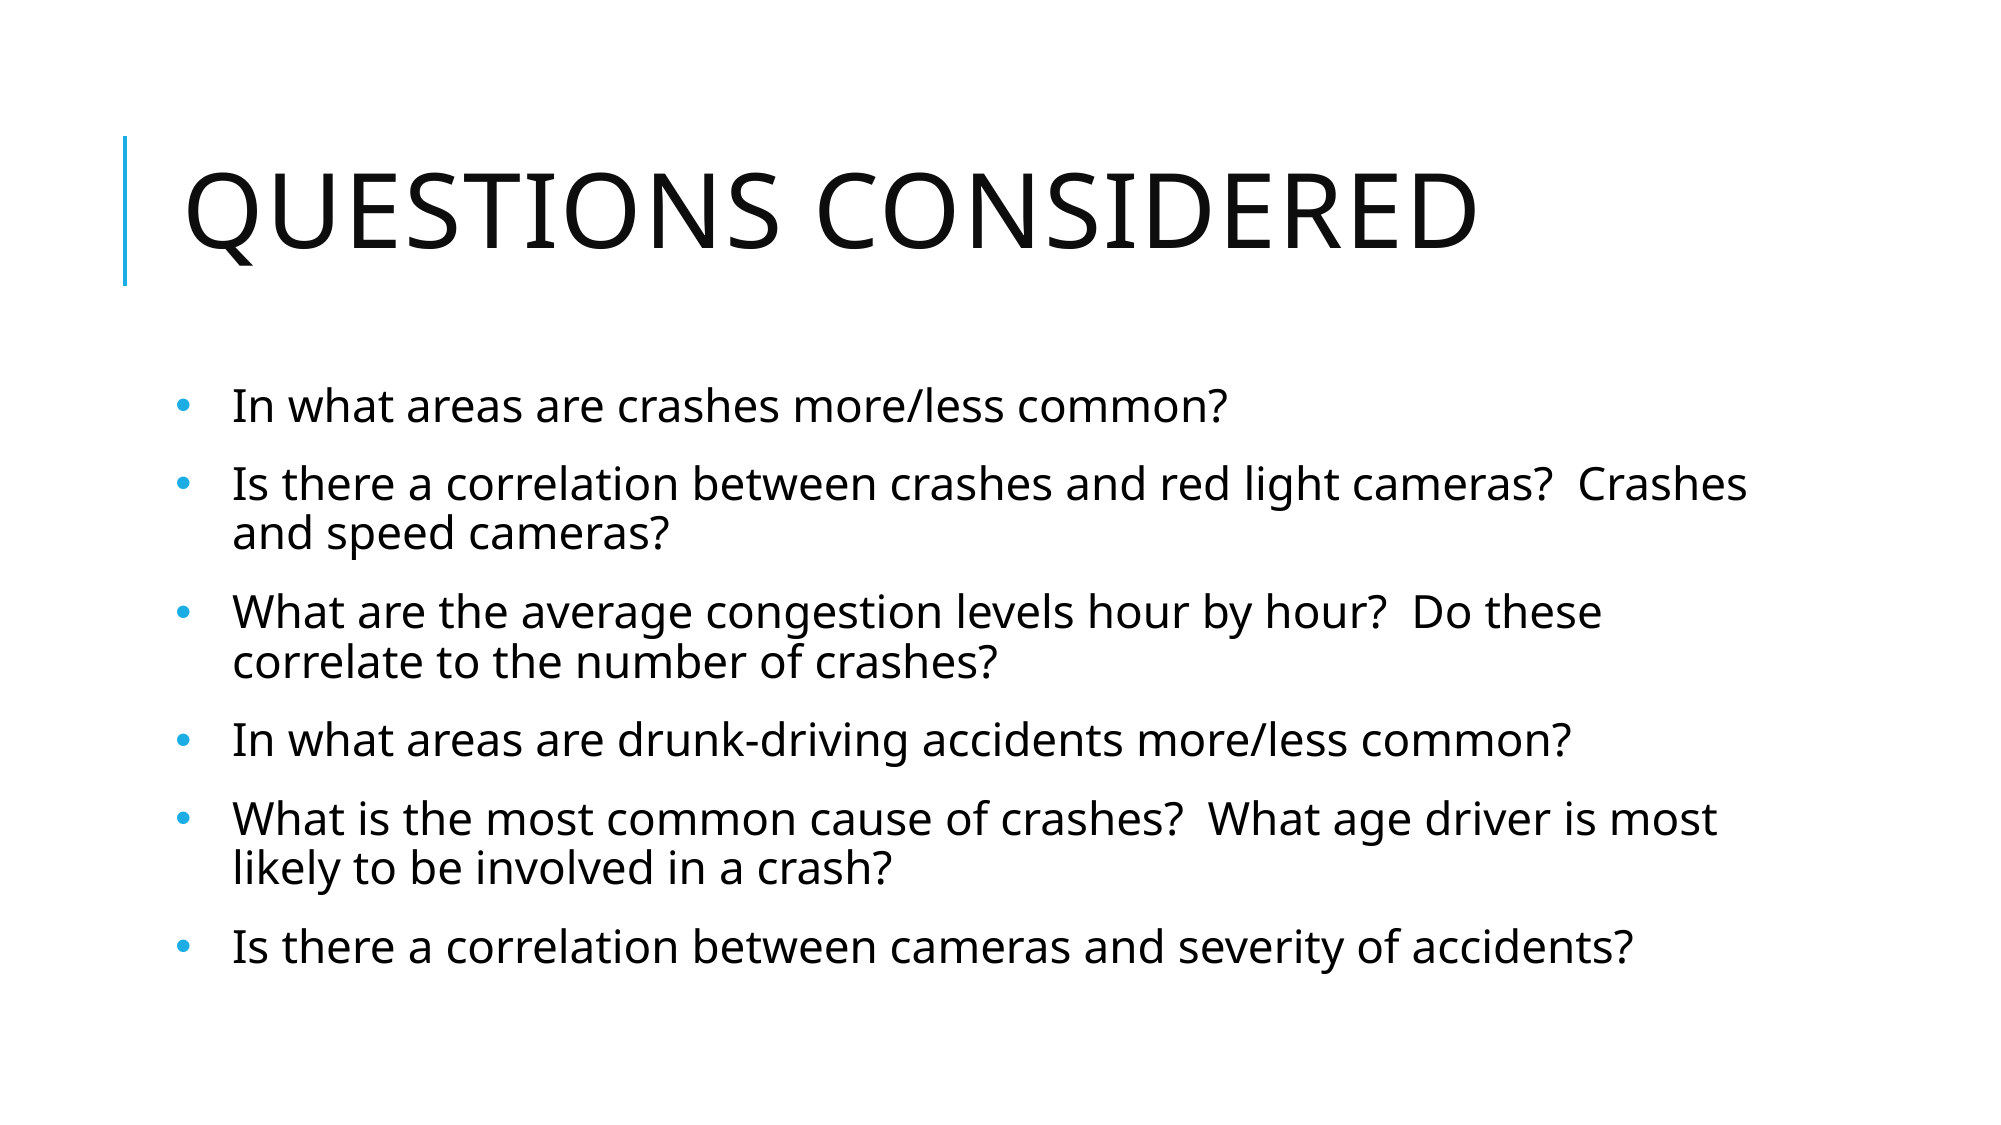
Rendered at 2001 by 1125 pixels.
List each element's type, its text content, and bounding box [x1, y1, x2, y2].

list In what areas are crashes more/less common? Is there a correlation between crashes and red light cameras? Crashes and speed cameras? What are the average congestion levels hour by hour? Do these correlate to the number of crashes? In what areas are drunk-driving accidents more/less common? What is the most common cause of crashes? What age driver is most likely to be involved in a crash? Is there a correlation between cameras and severity of accidents? [168, 375, 1763, 1035]
title Questions considered [168, 96, 1763, 342]
